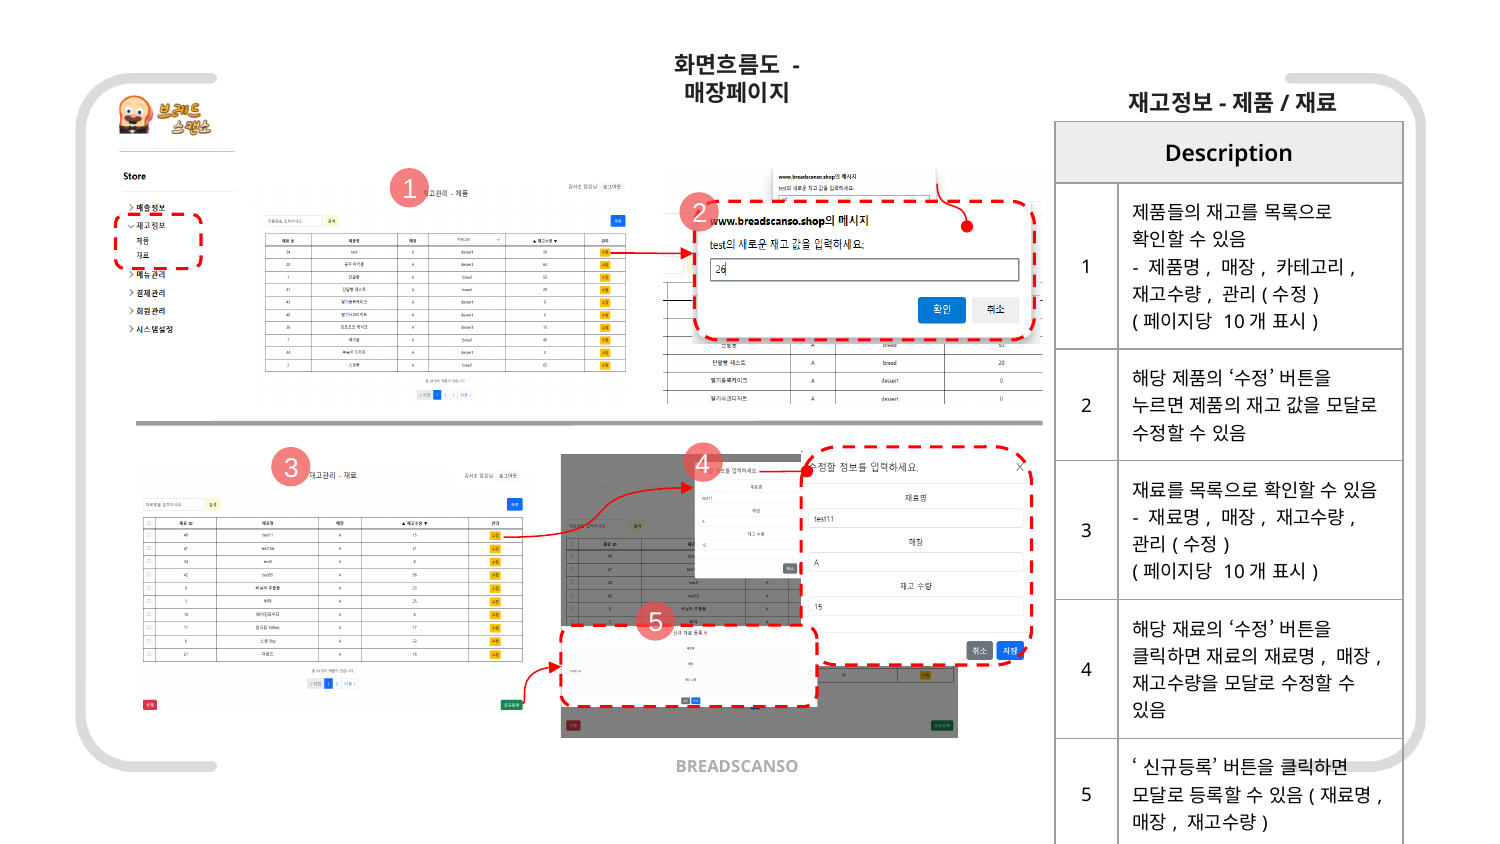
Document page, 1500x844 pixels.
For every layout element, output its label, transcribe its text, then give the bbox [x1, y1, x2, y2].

table_cell 4 [1056, 600, 1117, 738]
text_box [930, 189, 974, 221]
table_cell 재료를 목록으로 확인할 수 있음 - 재료명, 매장, 재고수량, 관리(수정) (페이지당 10개 표시) [1119, 461, 1402, 599]
table_cell 5 [1056, 739, 1117, 844]
text_box 3 [268, 446, 329, 458]
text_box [503, 487, 694, 538]
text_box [135, 459, 534, 717]
table_cell 해당 재료의 ‘수정’ 버튼을 클릭하면 재료의 재료명, 매장, 재고수량을 모달로 수정할 수 있음 [1119, 600, 1402, 738]
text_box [115, 93, 236, 352]
picture [0, 0, 1500, 844]
table_cell 3 [1056, 461, 1117, 599]
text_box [522, 666, 562, 704]
table_cell 1 [1056, 184, 1117, 348]
table_header Description [1056, 122, 1402, 182]
text_box 4 [680, 442, 741, 453]
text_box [253, 169, 634, 412]
table_cell 제품들의 재고를 목록으로 확인할 수 있음 - 제품명, 매장, 카테고리, 재고수량, 관리(수정) (페이지당 10개 표시) [1119, 184, 1402, 348]
text_box BREADSCANSO [602, 746, 872, 790]
text_box 재고정보-제품/재료 [1098, 78, 1368, 127]
table_cell 해당 제품의 ‘수정’ 버튼을 누르면 제품의 재고 값을 모달로 수정할 수 있음 [1119, 350, 1402, 460]
table_cell 2 [1056, 350, 1117, 460]
text_box 화면흐름도 - 매장페이지 [602, 54, 872, 103]
table_cell ‘신규등록’ 버튼을 클릭하면 모달로 등록할 수 있음(재료명, 매장, 재고수량) [1119, 739, 1402, 844]
